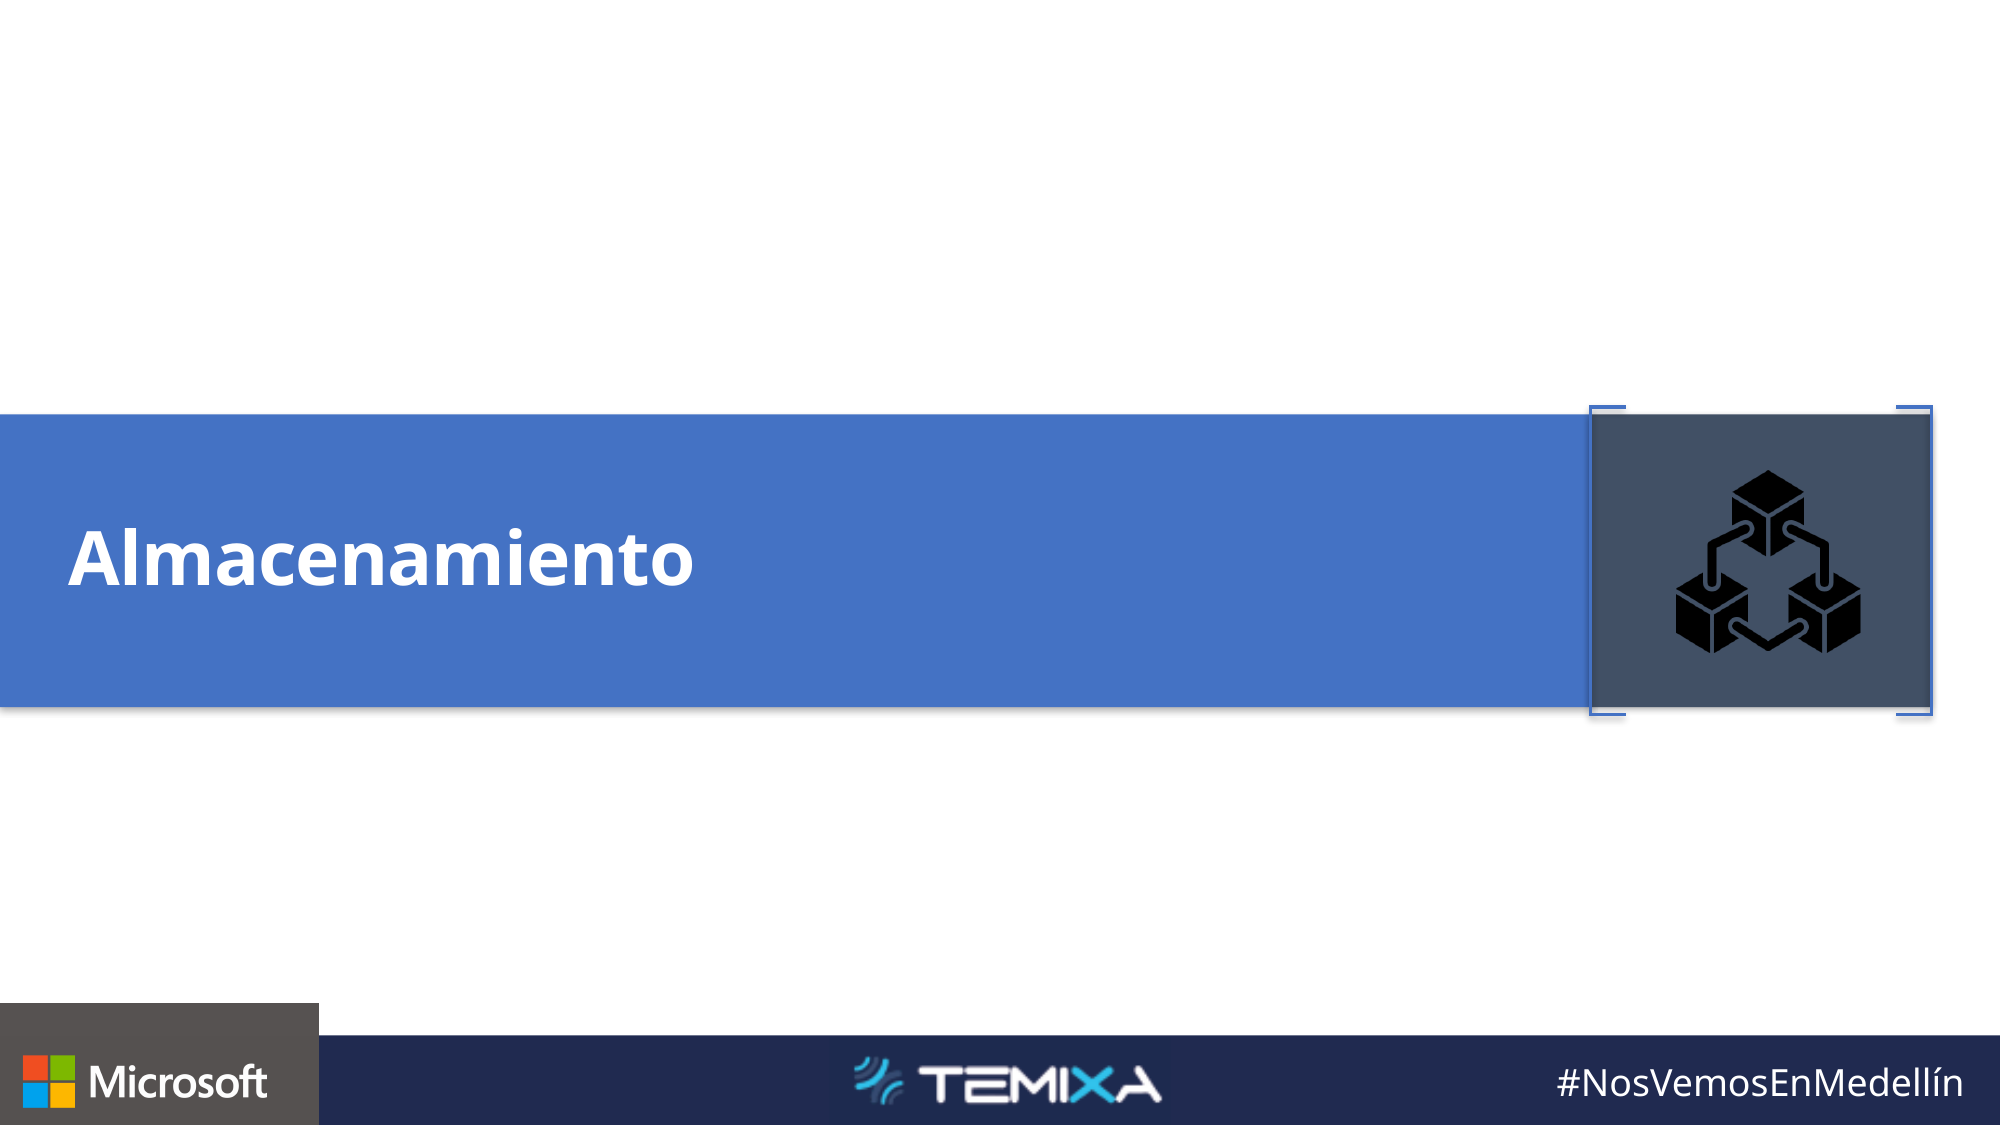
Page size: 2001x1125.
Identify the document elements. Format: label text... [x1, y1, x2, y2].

picture [1660, 454, 1876, 671]
picture [0, 1003, 319, 1125]
picture [829, 1037, 1171, 1125]
title Almacenamiento [68, 414, 1577, 708]
